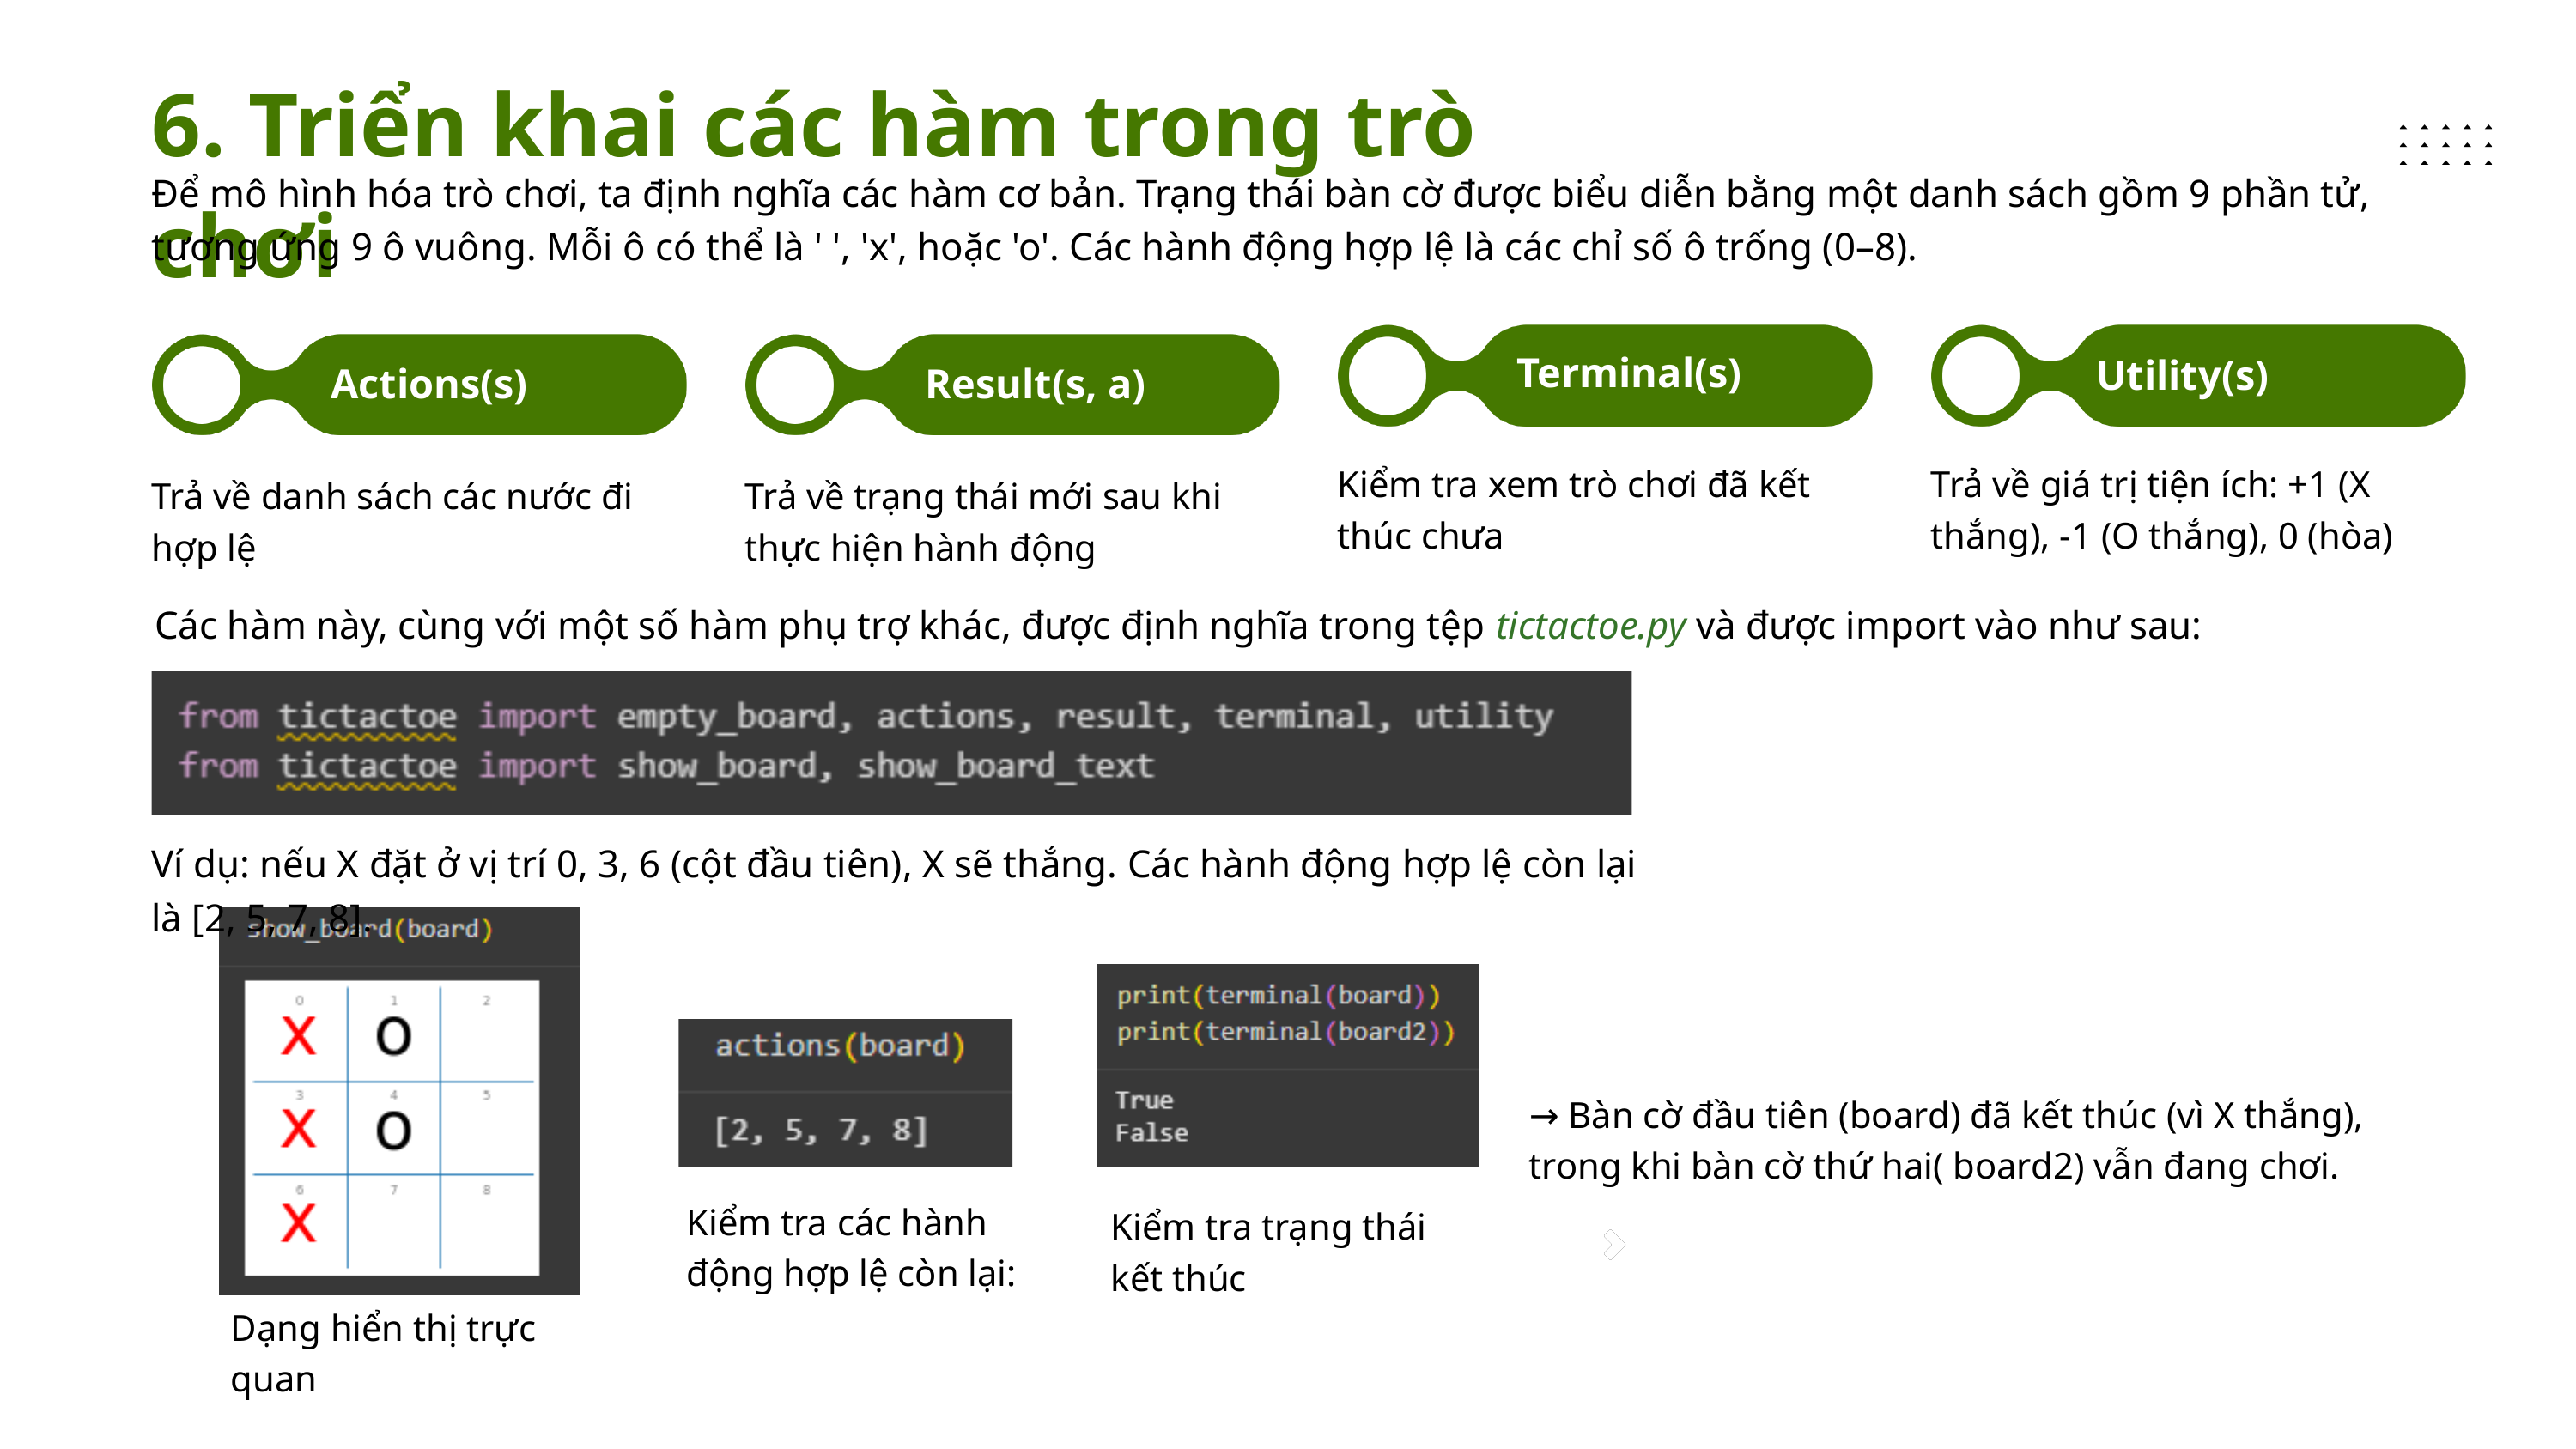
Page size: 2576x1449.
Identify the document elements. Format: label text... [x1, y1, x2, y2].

text_box Kiểm tra các hành động hợp lệ còn lại: [686, 1191, 1041, 1294]
text_box Kiểm tra xem trò chơi đã kết thúc chưa [1337, 453, 1850, 556]
text_box [678, 1019, 1013, 1167]
text_box [1337, 324, 1873, 427]
text_box Trả về trạng thái mới sau khi thực hiện hành động [744, 465, 1257, 568]
text_box [2399, 124, 2493, 165]
text_box → Bàn cờ đầu tiên (board) đã kết thúc (vì X thắng), trong khi bàn cờ thứ hai( board2) vẫn đang chơi. [1528, 1084, 2446, 1187]
text_box Ví dụ: nếu X đặt ở vị trí 0, 3, 6 (cột đầu tiên), X sẽ thắng. Các hành động hợp lệ còn lại là [2, 5, 7, 8]. [151, 831, 1673, 939]
text_box Terminal(s) [1516, 349, 1828, 396]
text_box [151, 671, 1632, 815]
text_box Để mô hình hóa trò chơi, ta định nghĩa các hàm cơ bản. Trạng thái bàn cờ được biểu diễn bằng một danh sách gồm 9 phần tử, tương ứng 9 ô vuông. Mỗi ô có thể là ' ', 'x', hoặc 'o'. Các hành động hợp lệ là các chỉ số ô trống (0–8). [151, 161, 2392, 269]
text_box [151, 334, 687, 435]
text_box Trả về danh sách các nước đi hợp lệ [151, 465, 665, 568]
text_box 6. Triển khai các hàm trong trò chơi [151, 52, 1558, 161]
text_box Các hàm này, cùng với một số hàm phụ trợ khác, được định nghĩa trong tệp tictactoe.py và được import vào như sau: [144, 593, 2385, 647]
text_box Trả về giá trị tiện ích: +1 (X thắng), -1 (O thắng), 0 (hòa) [1930, 453, 2444, 556]
text_box [744, 334, 1280, 435]
text_box [1930, 324, 2466, 427]
text_box Kiểm tra trạng thái kết thúc [1110, 1196, 1465, 1299]
text_box Utility(s) [2096, 352, 2475, 398]
text_box Result(s, a) [925, 361, 1236, 407]
text_box Dạng hiển thị trực quan [230, 1296, 585, 1399]
text_box Actions(s) [331, 361, 685, 407]
text_box 6. Triển khai các hàm trong trò chơi [151, 269, 1558, 295]
text_box [1604, 1228, 1626, 1262]
text_box [1097, 964, 1479, 1167]
text_box [219, 939, 580, 1295]
